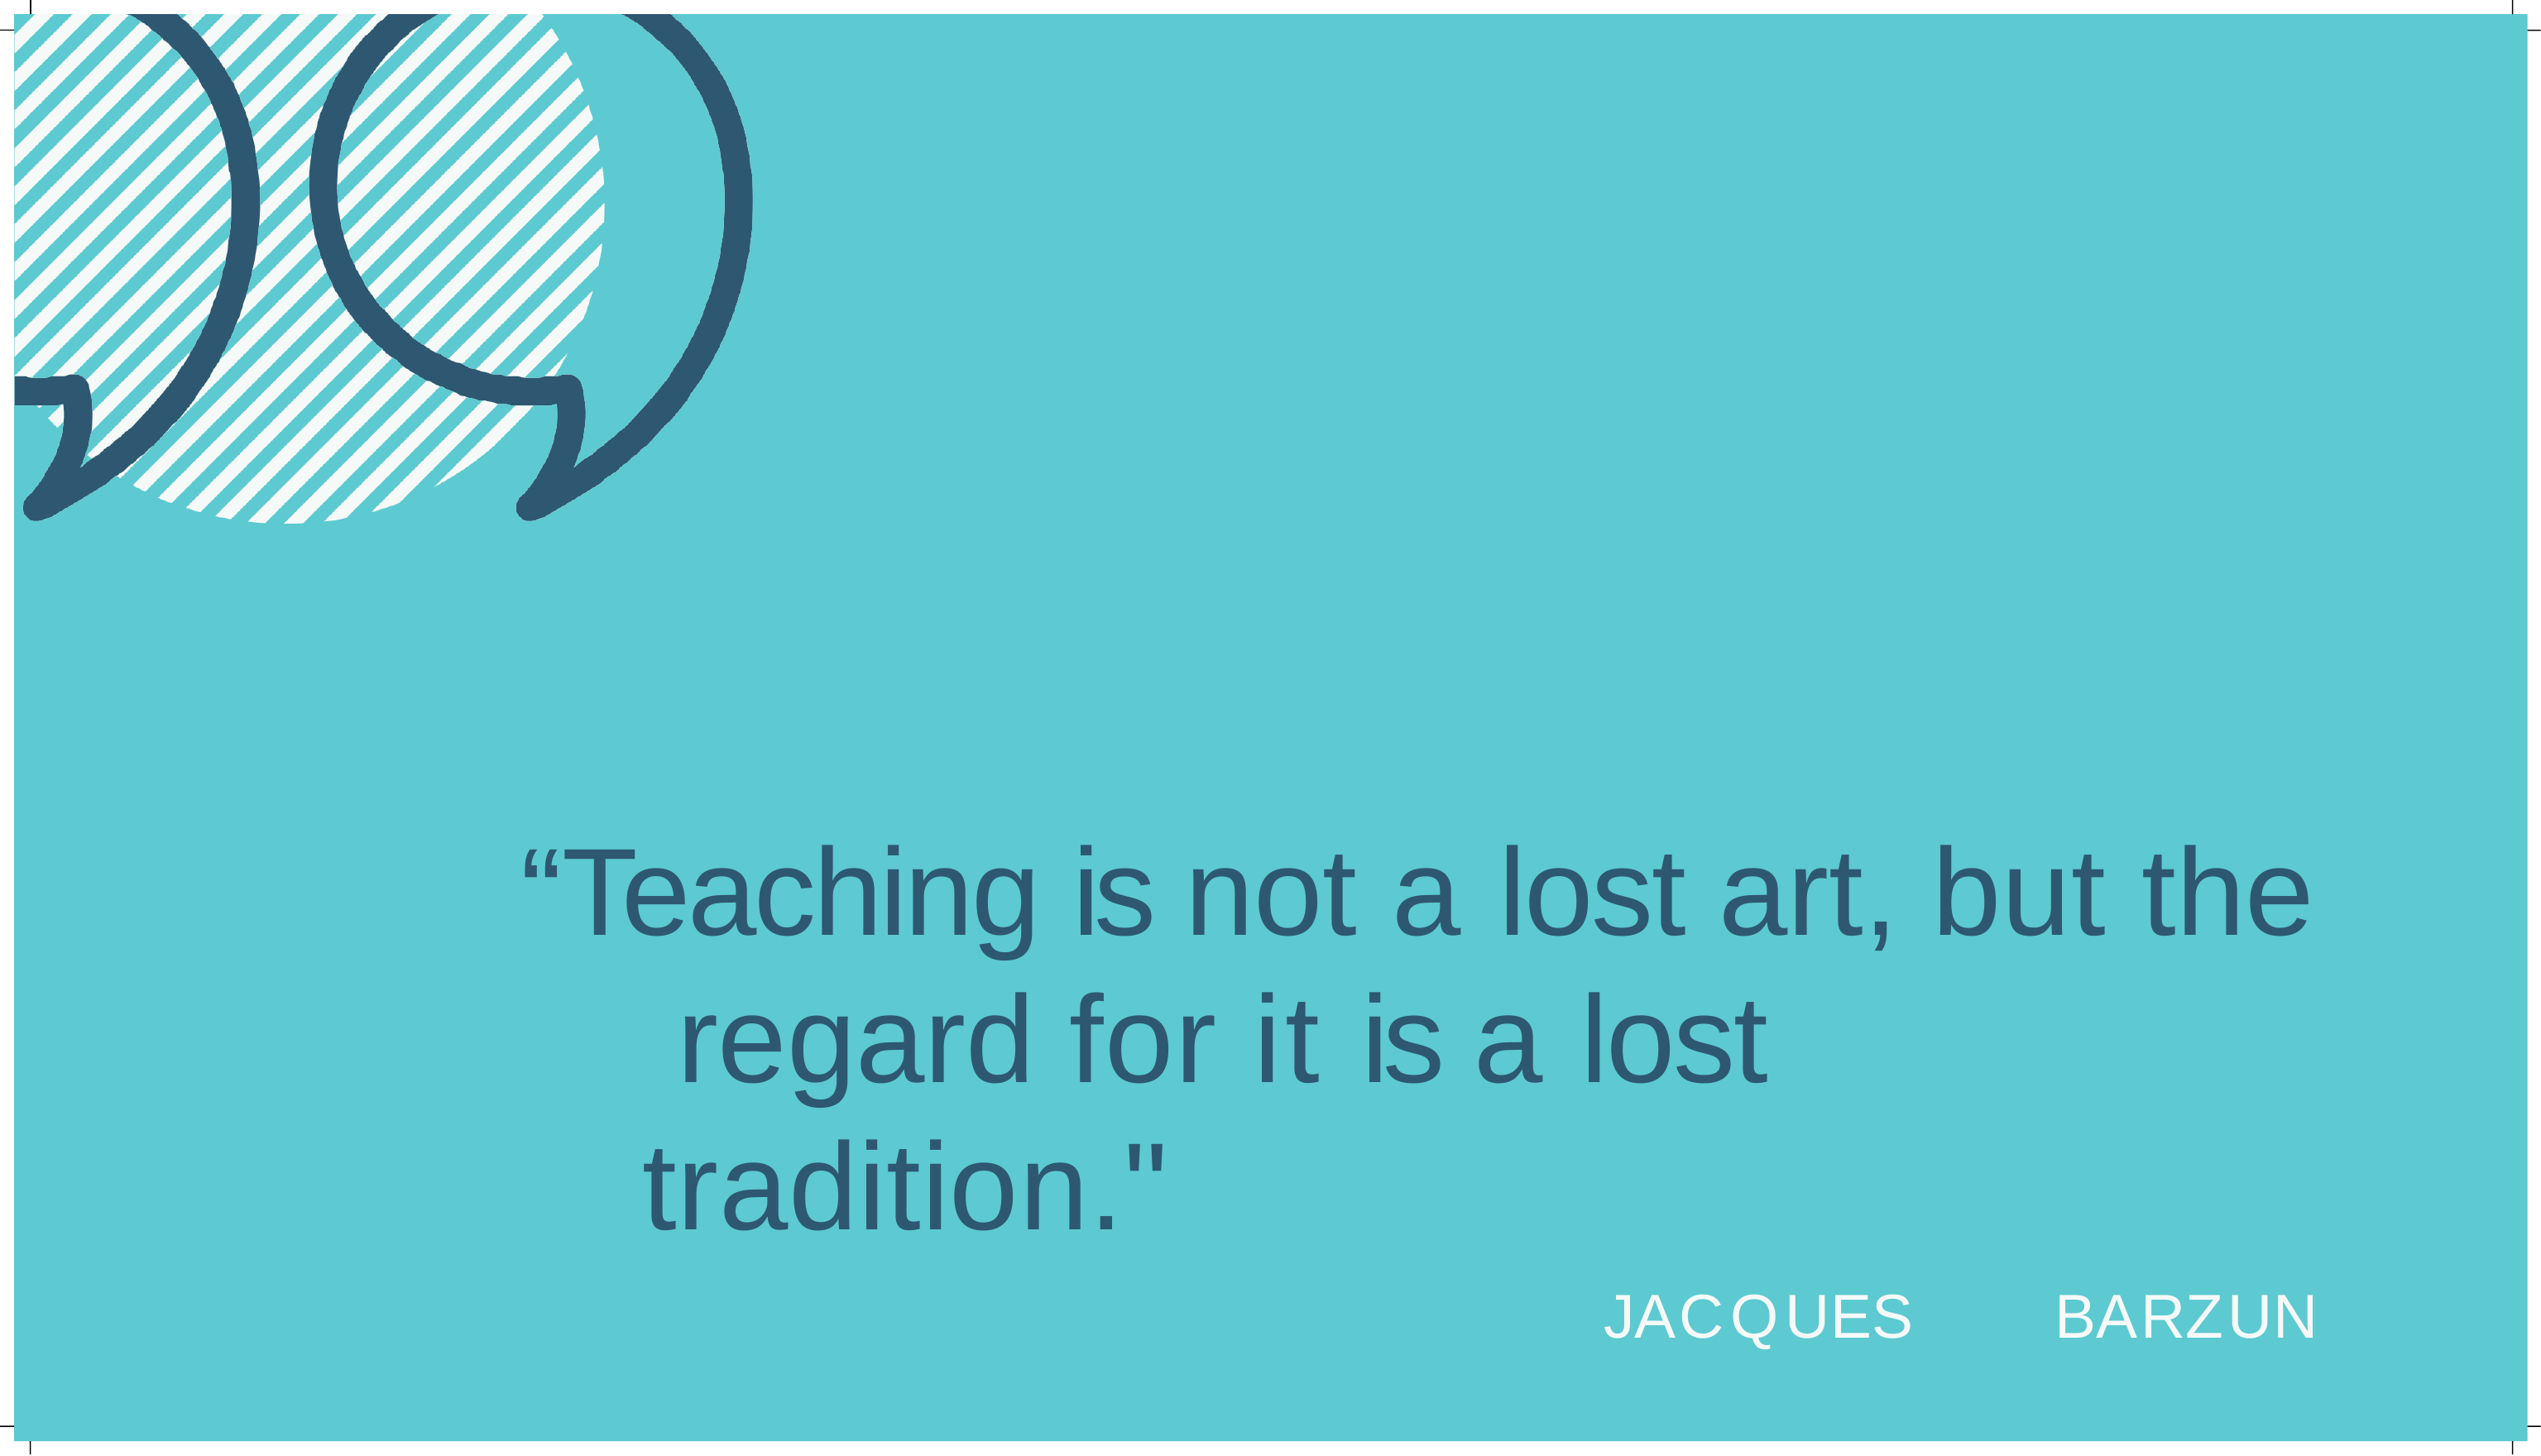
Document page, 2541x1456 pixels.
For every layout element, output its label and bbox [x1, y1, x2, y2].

text_box [0, 0, 2541, 1455]
